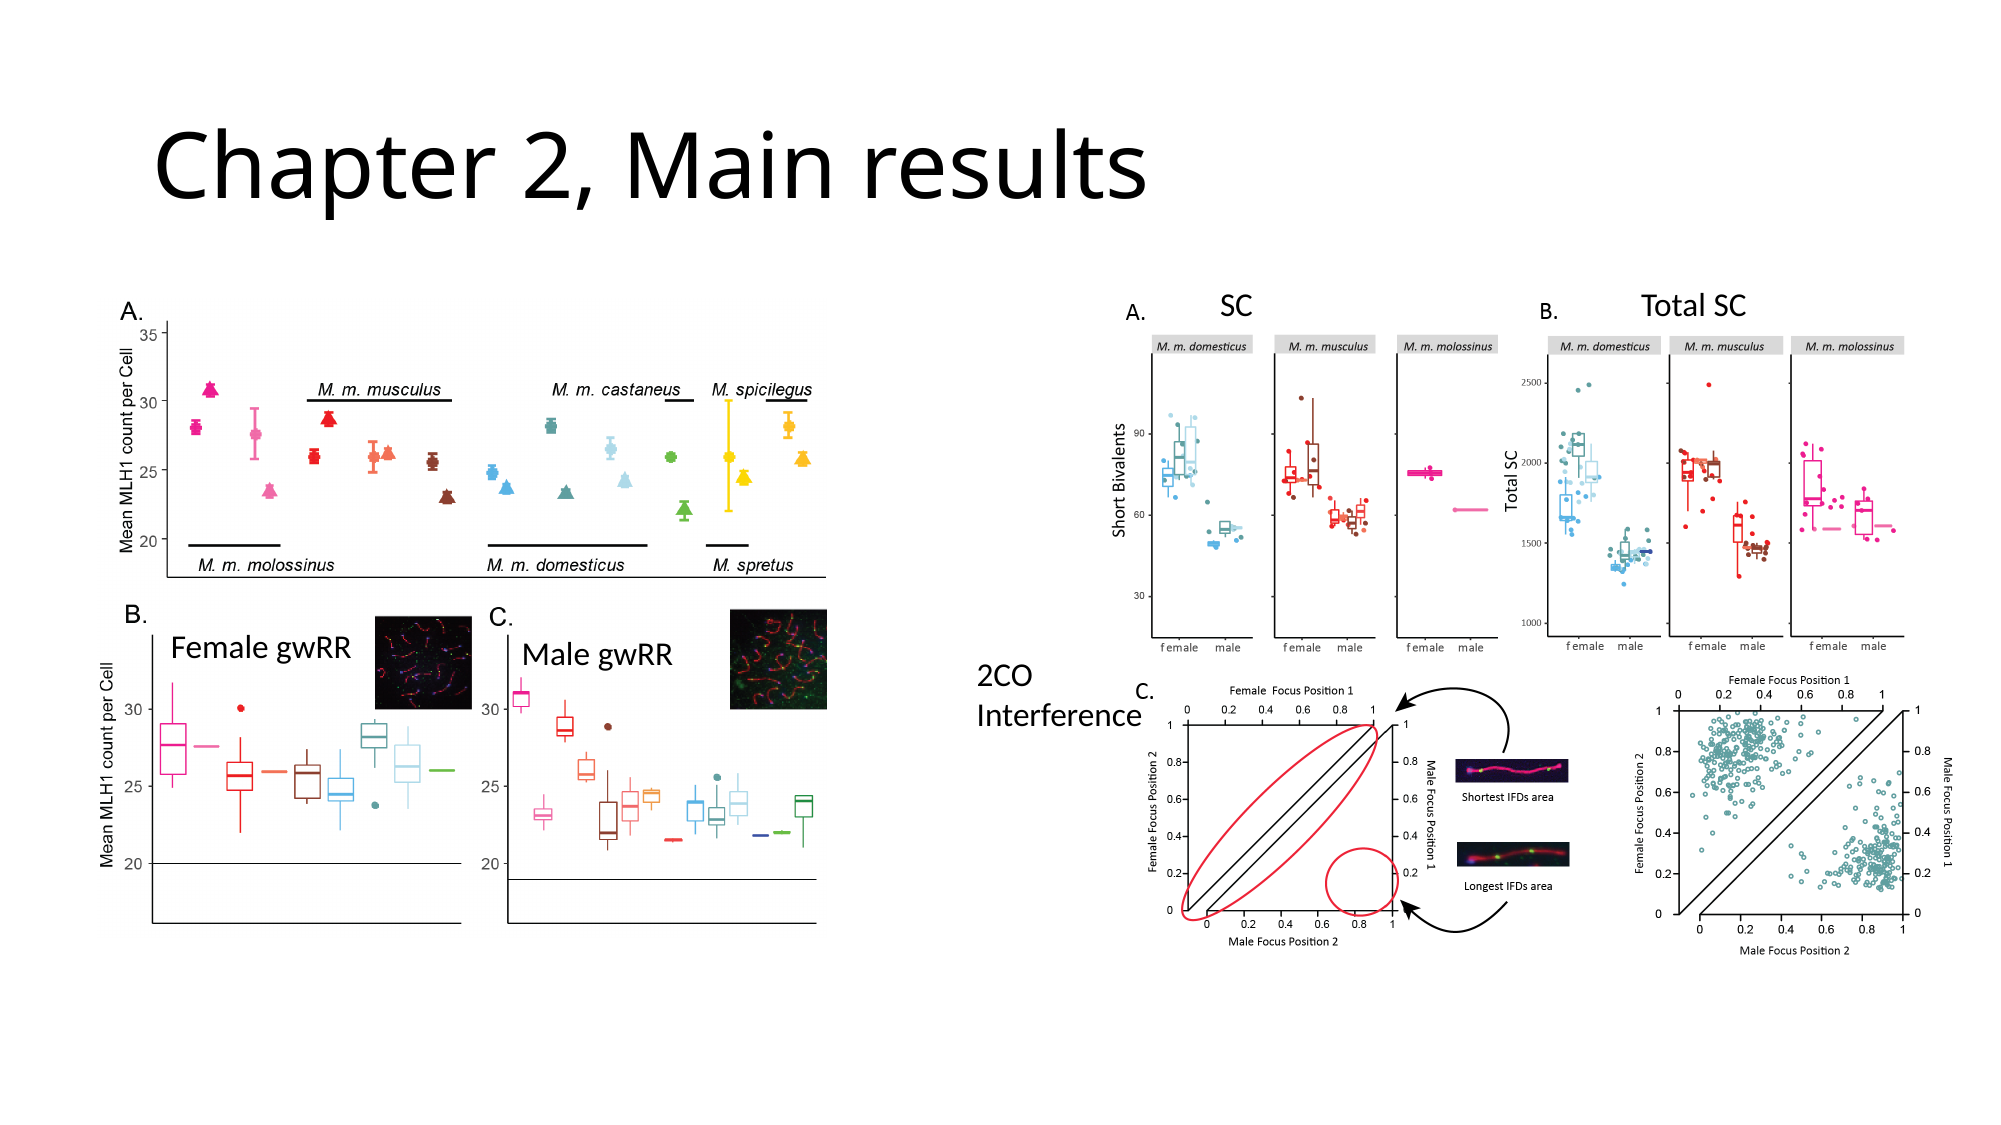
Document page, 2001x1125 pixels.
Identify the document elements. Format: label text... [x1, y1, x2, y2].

text_box 2CO Interference [961, 645, 1098, 740]
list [1098, 271, 1959, 965]
title Chapter 2, Main results [137, 59, 1863, 278]
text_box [97, 298, 827, 938]
